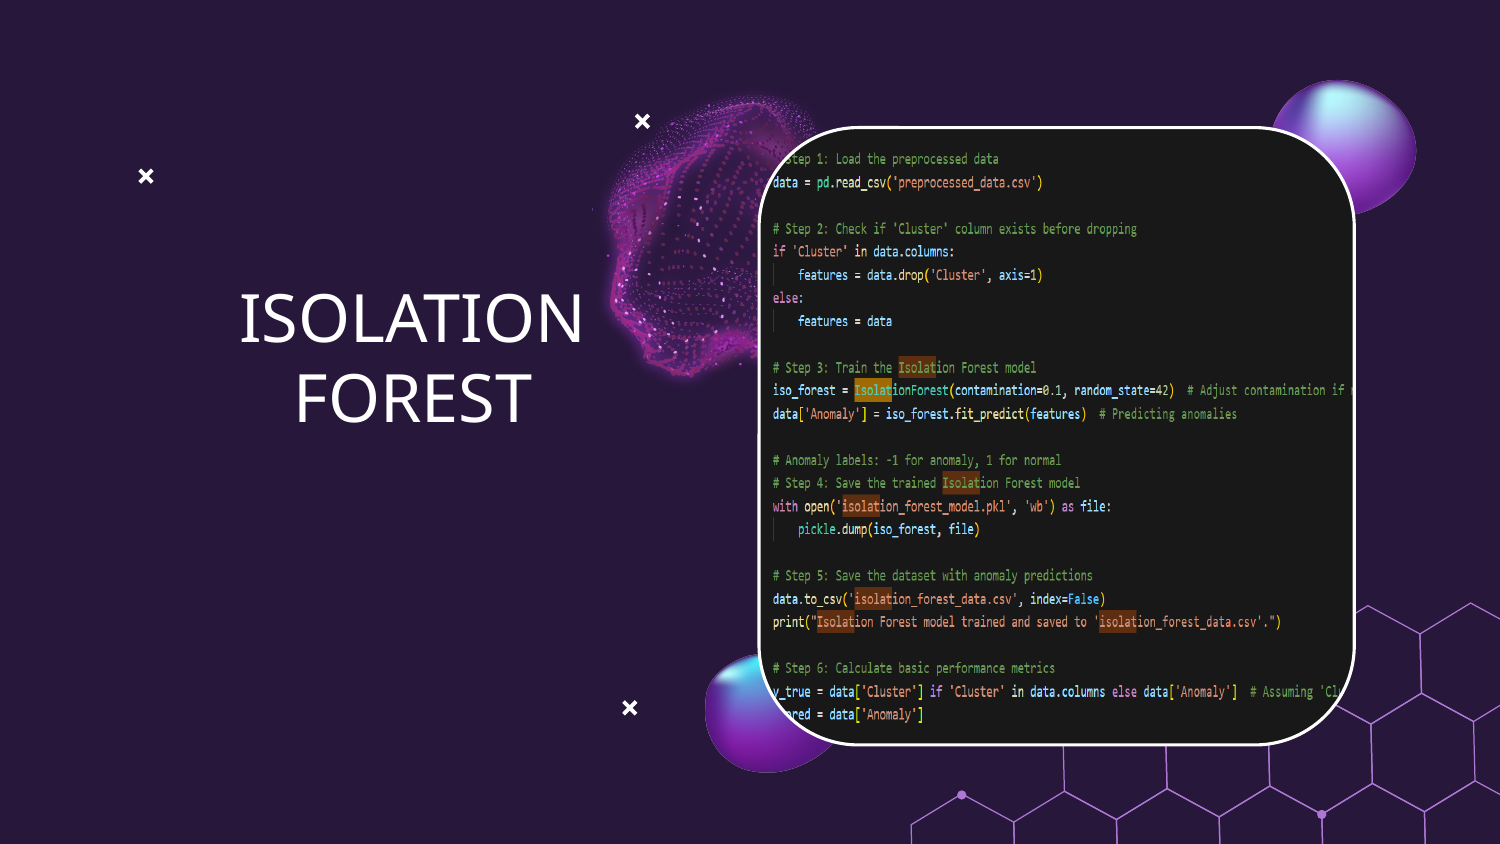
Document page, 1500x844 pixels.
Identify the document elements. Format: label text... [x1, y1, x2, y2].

picture [592, 59, 1436, 795]
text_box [635, 114, 649, 128]
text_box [139, 169, 153, 183]
title ISOLATION FOREST [118, 222, 708, 490]
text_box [623, 701, 637, 715]
